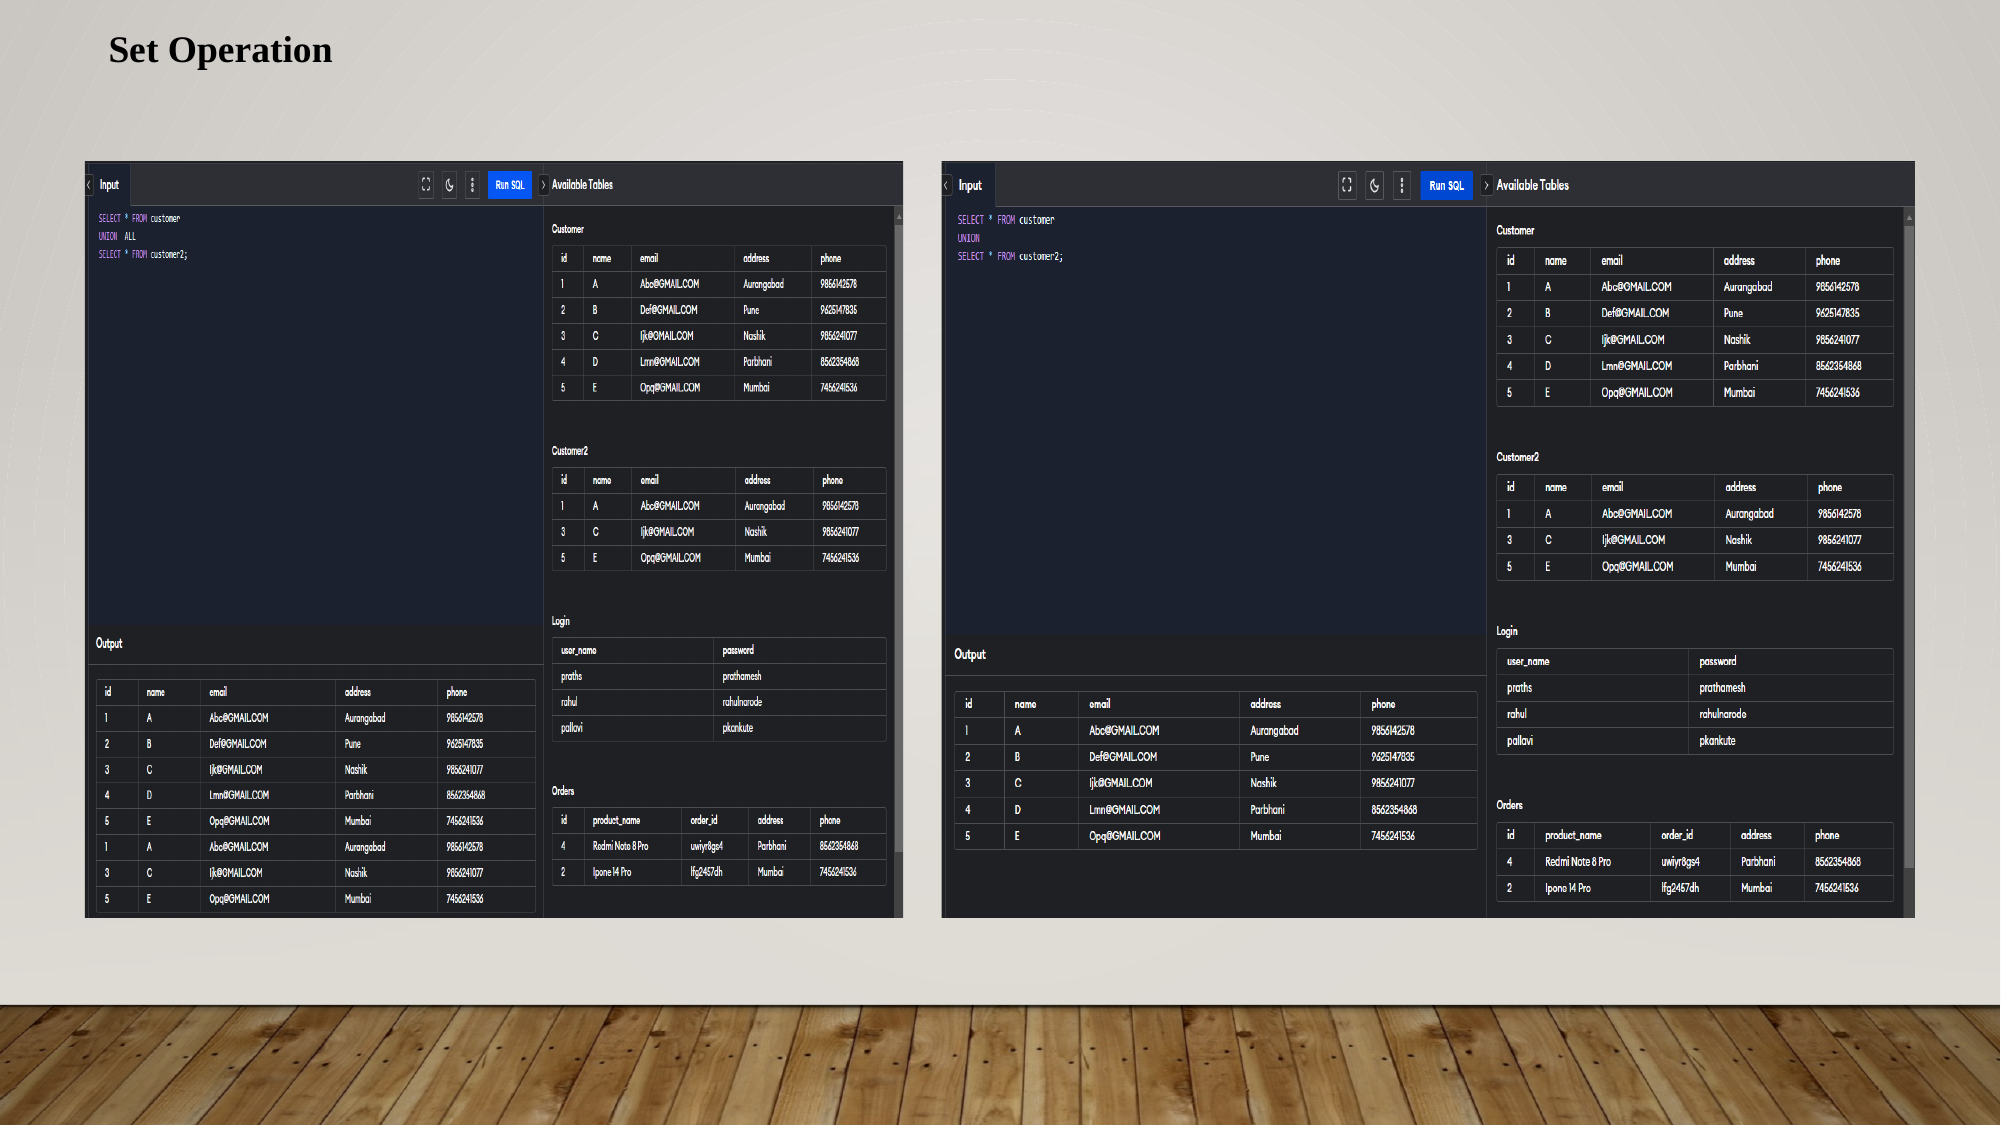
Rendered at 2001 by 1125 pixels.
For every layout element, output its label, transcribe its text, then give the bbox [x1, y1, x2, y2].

picture [941, 161, 1916, 918]
picture [84, 161, 904, 918]
text_box Set Operation [93, 17, 1095, 78]
picture [0, 1005, 2000, 1125]
